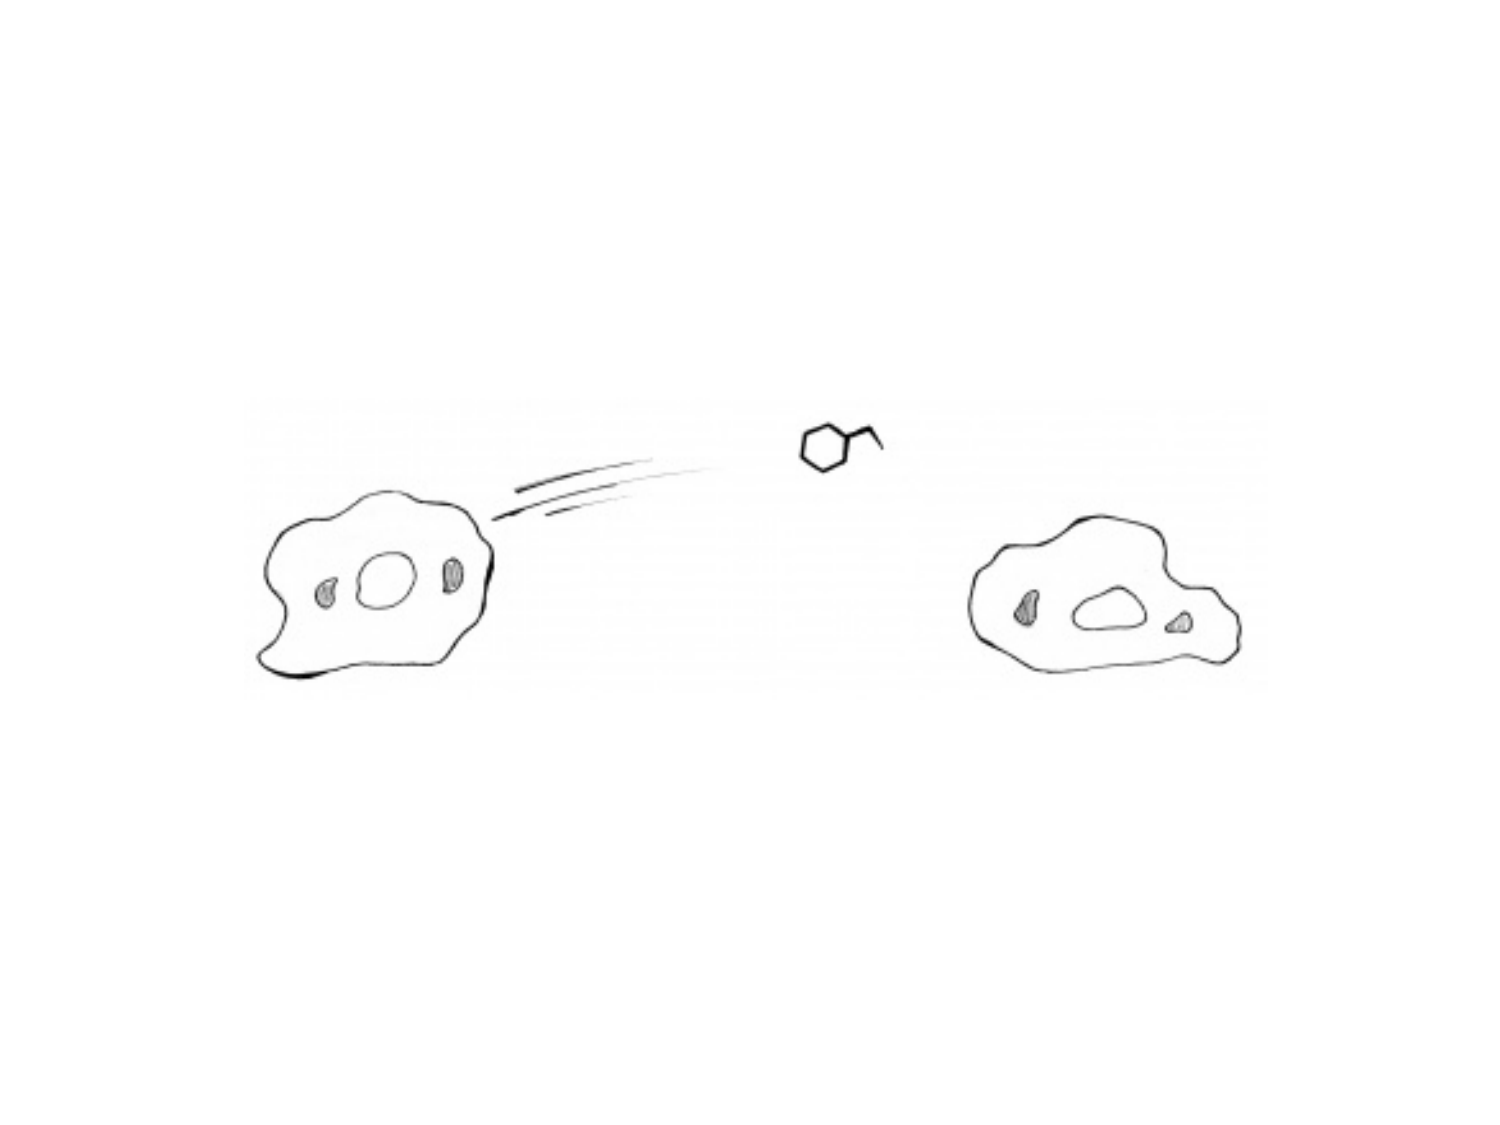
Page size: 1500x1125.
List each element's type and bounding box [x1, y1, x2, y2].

picture [244, 397, 1268, 700]
